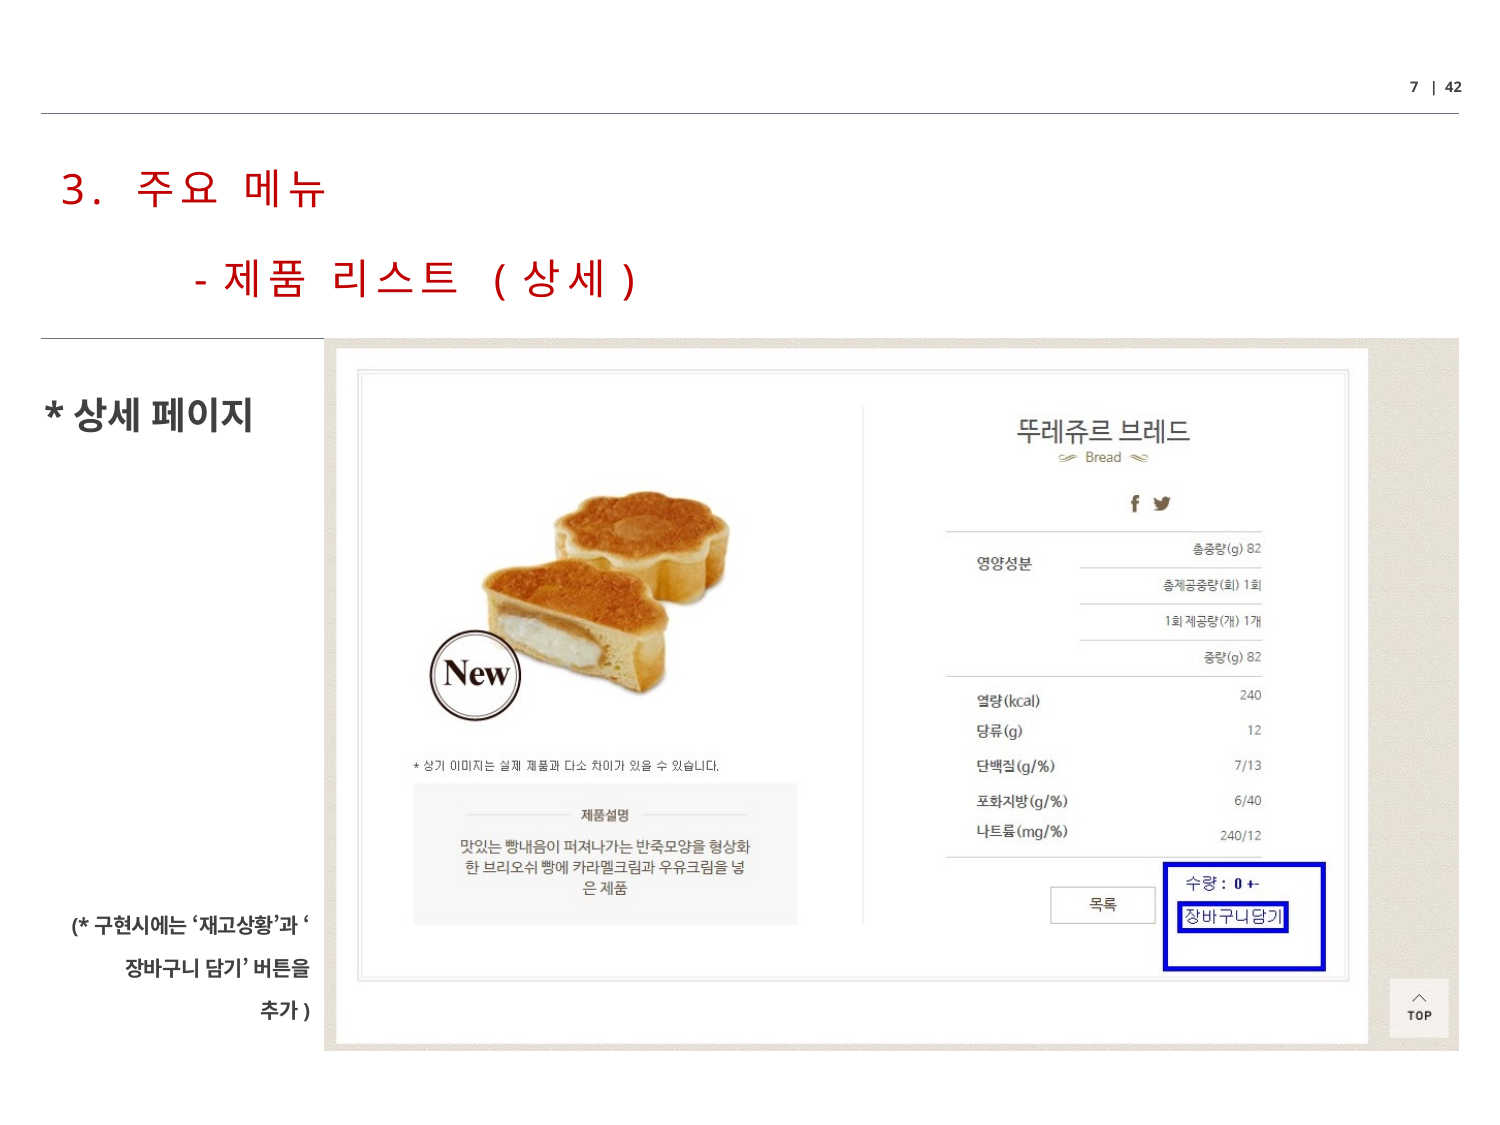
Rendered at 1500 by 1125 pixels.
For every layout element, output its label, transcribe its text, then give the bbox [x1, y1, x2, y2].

text_box 7 | 42 [1092, 72, 1477, 103]
text_box *상세 페이지 (*구현시에는 ‘재고상황’과 ‘장바구니 담기’ 버튼을 추가) [29, 353, 319, 1031]
text_box 3. 주요 메뉴 -제품 리스트 (상세) [29, 160, 703, 311]
picture [324, 338, 1459, 1051]
